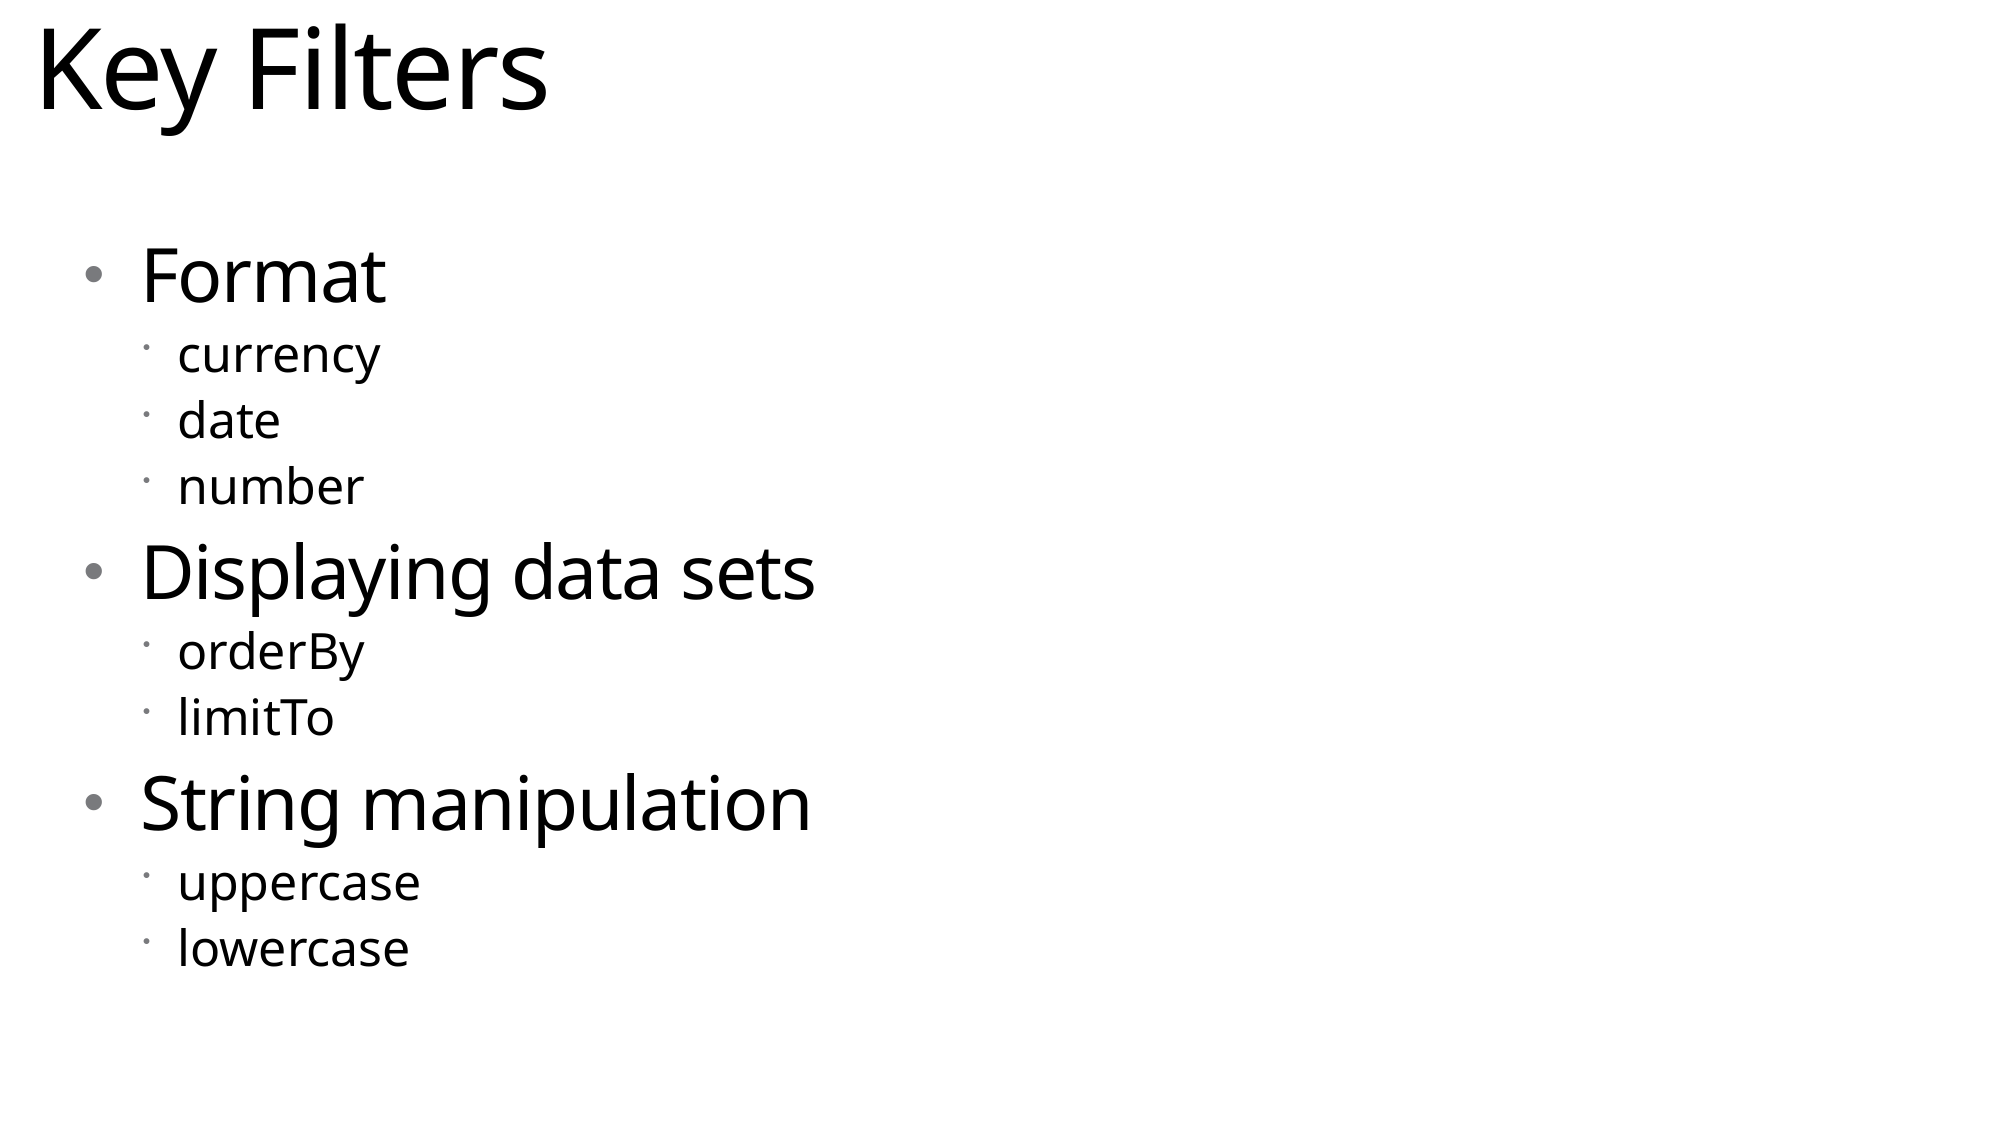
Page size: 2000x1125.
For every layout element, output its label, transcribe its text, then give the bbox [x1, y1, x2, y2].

title Key Filters [33, 12, 1917, 150]
list Format currency date number Displaying data sets orderBy limitTo String manipulation uppercase lowercase [83, 237, 1917, 1088]
